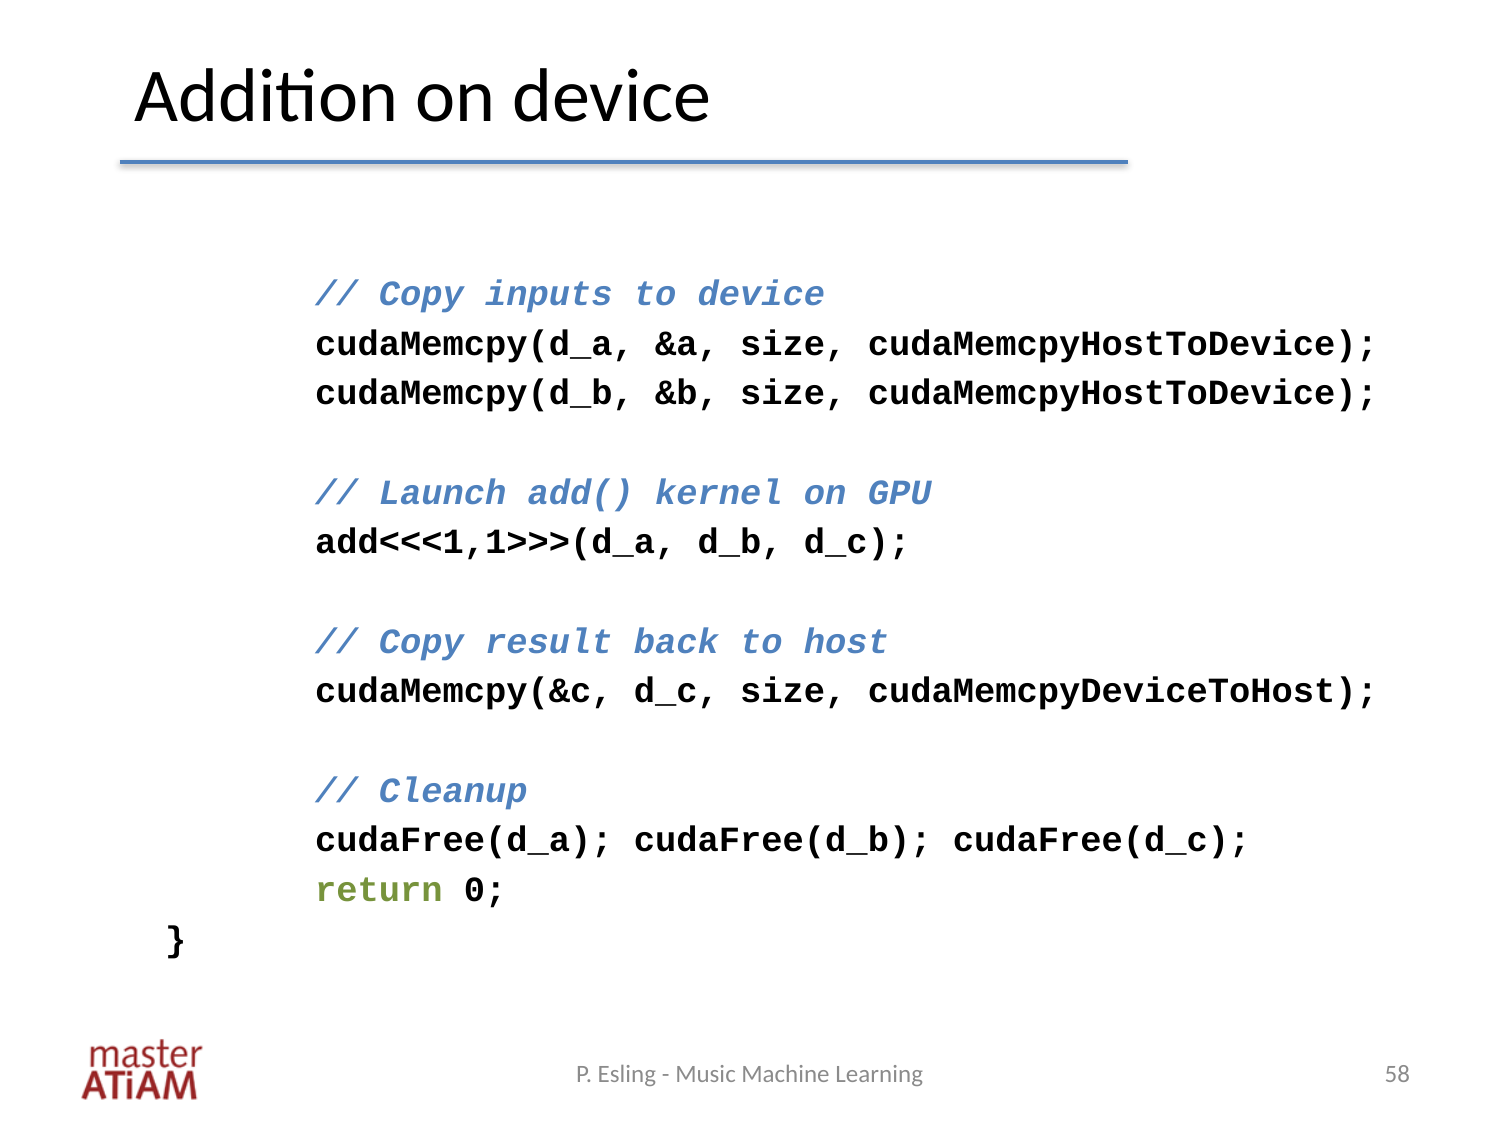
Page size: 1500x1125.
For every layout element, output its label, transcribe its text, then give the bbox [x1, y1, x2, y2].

footer P. Esling - Music Machine Learning [512, 1042, 988, 1103]
slide_number 58 [1074, 1042, 1425, 1103]
list // Copy inputs to device cudaMemcpy(d_a, &a, size, cudaMemcpyHostToDevice); cudaMemcpy(d_b, &b, size, cudaMemcpyHostToDevice); // Launch add() kernel on GPU add<<<1,1>>>(d_a, d_b, d_c); // Copy result back to host cudaMemcpy(&c, d_c, size, cudaMemcpyDeviceToHost); // Cleanup cudaFree(d_a); cudaFree(d_b); cudaFree(d_c); return 0; } [0, 262, 1500, 1005]
title Addition on device [119, 37, 1500, 145]
picture [80, 1038, 205, 1101]
